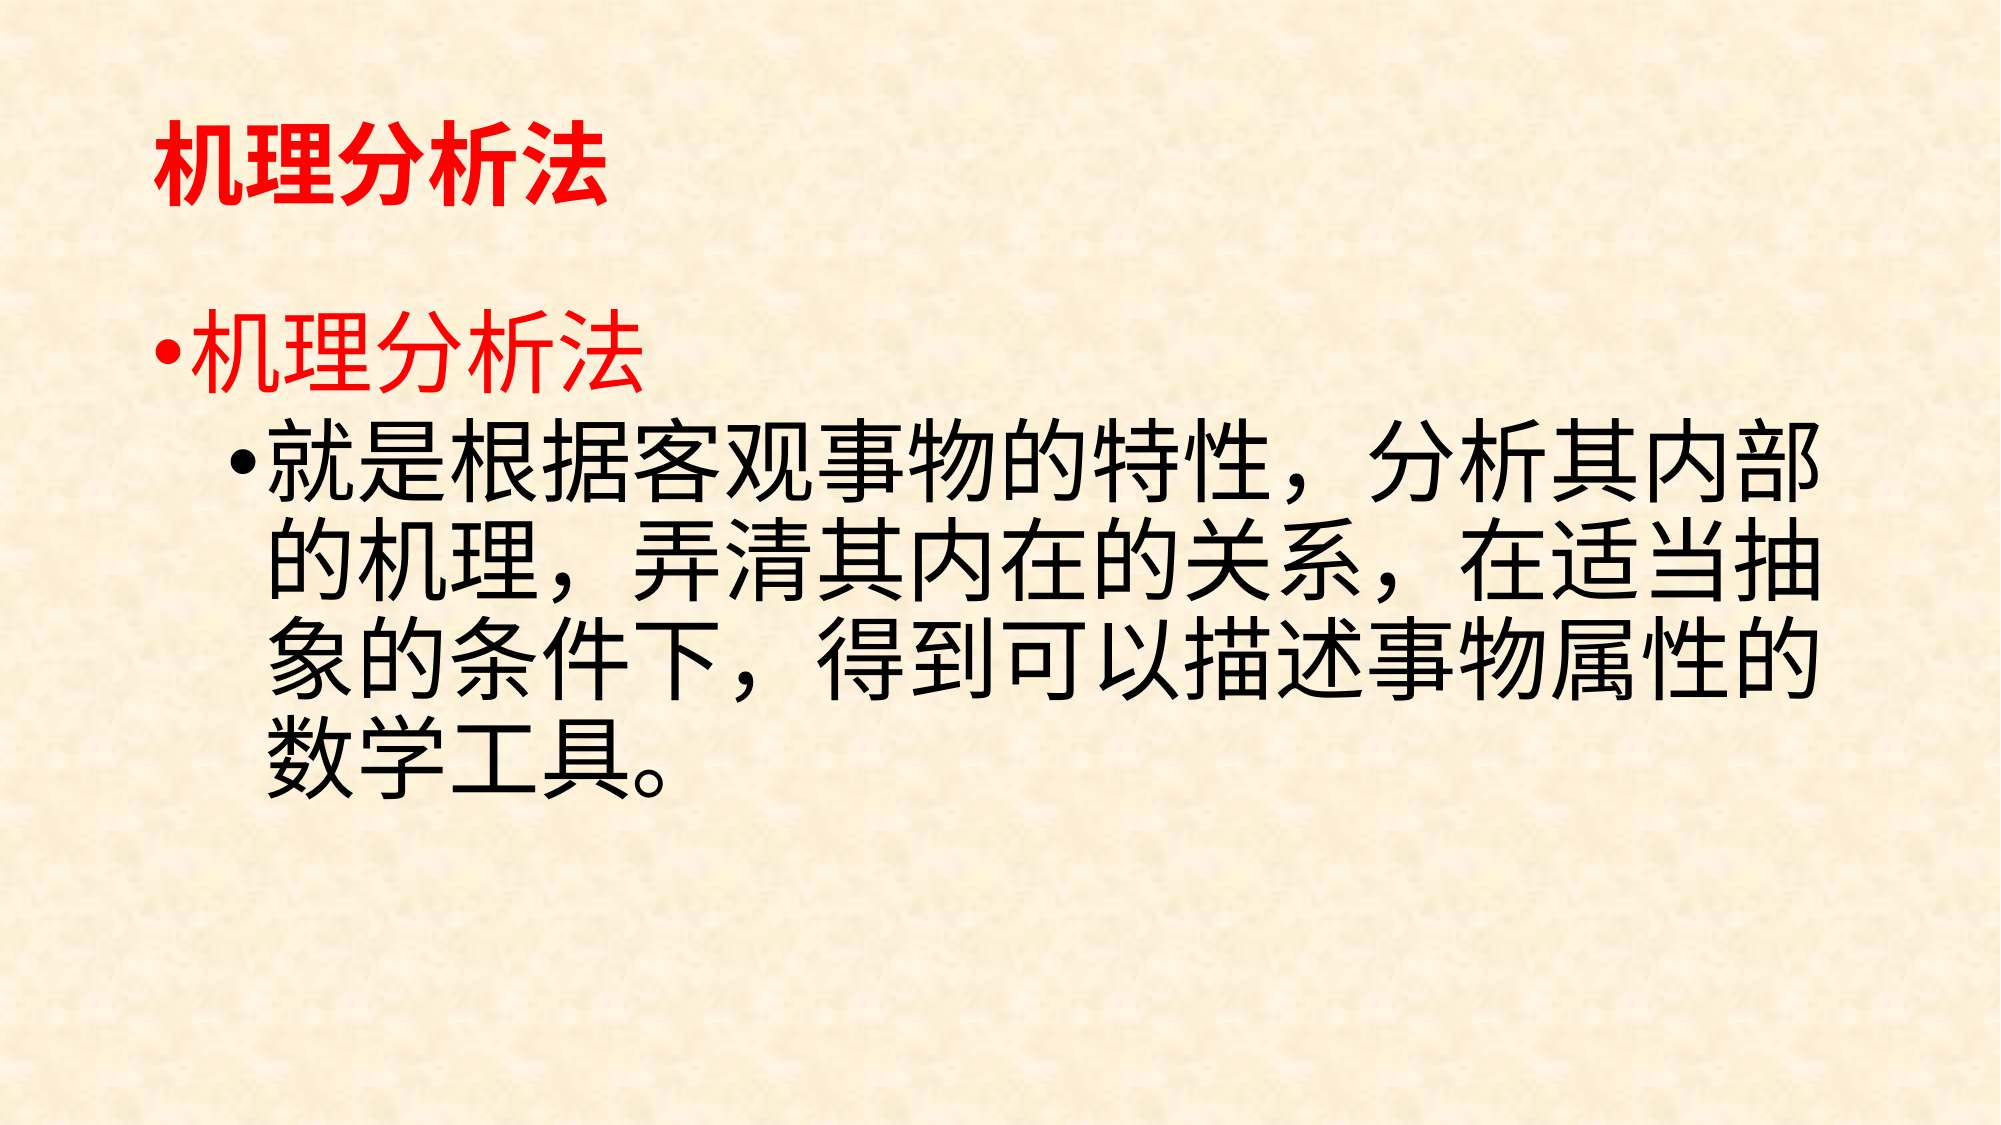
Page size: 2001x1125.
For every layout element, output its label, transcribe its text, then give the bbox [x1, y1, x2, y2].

list 机理分析法 就是根据客观事物的特性，分析其内部的机理，弄清其内在的关系，在适当抽象的条件下，得到可以描述事物属性的数学工具。 [137, 299, 1863, 1014]
title 机理分析法 [137, 59, 1863, 278]
picture [0, 0, 2001, 1125]
